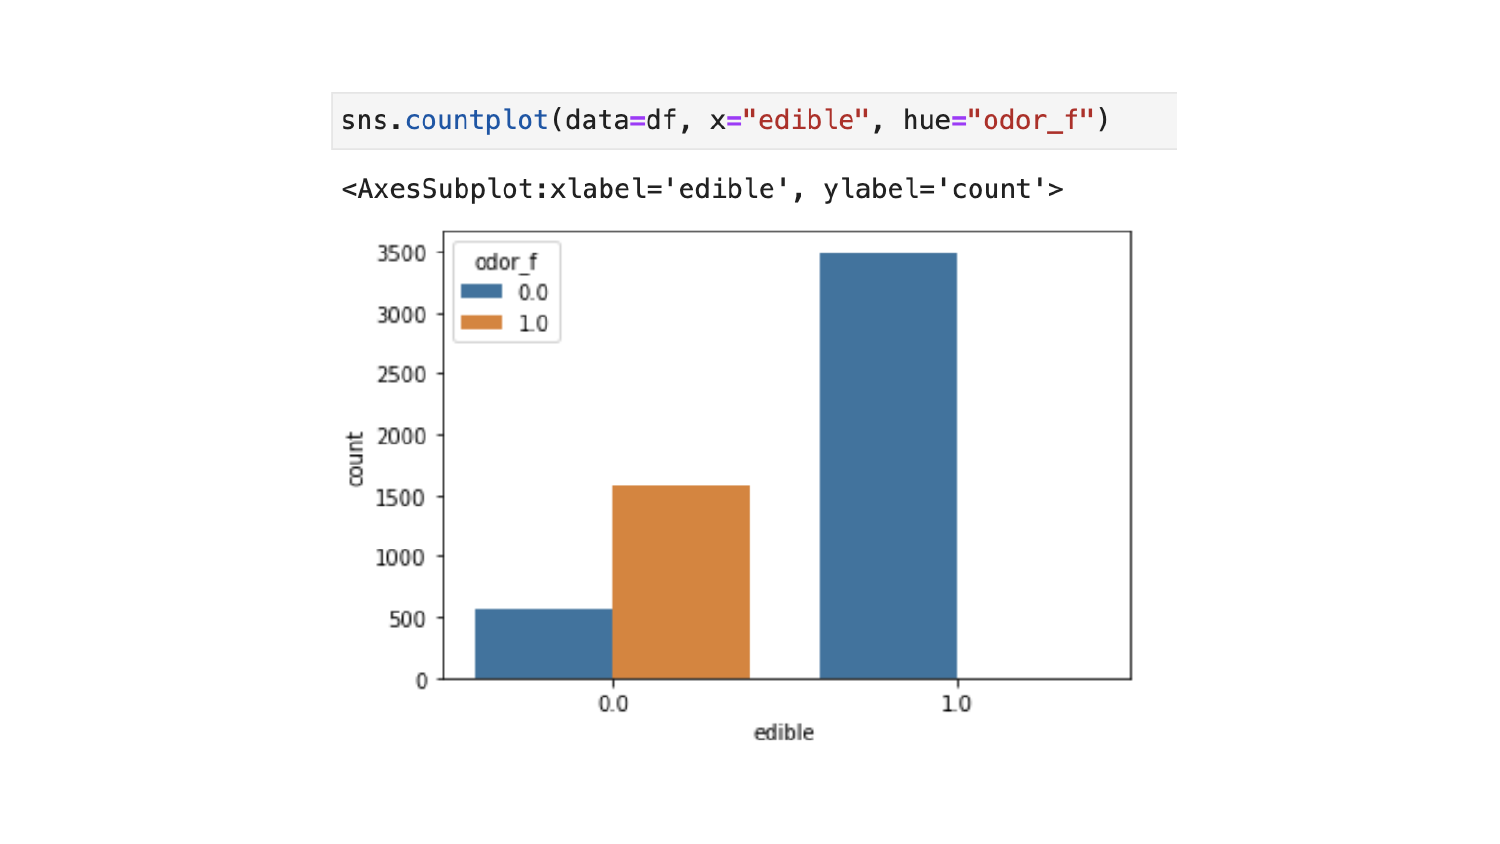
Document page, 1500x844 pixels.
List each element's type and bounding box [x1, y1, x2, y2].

picture [322, 83, 1178, 761]
